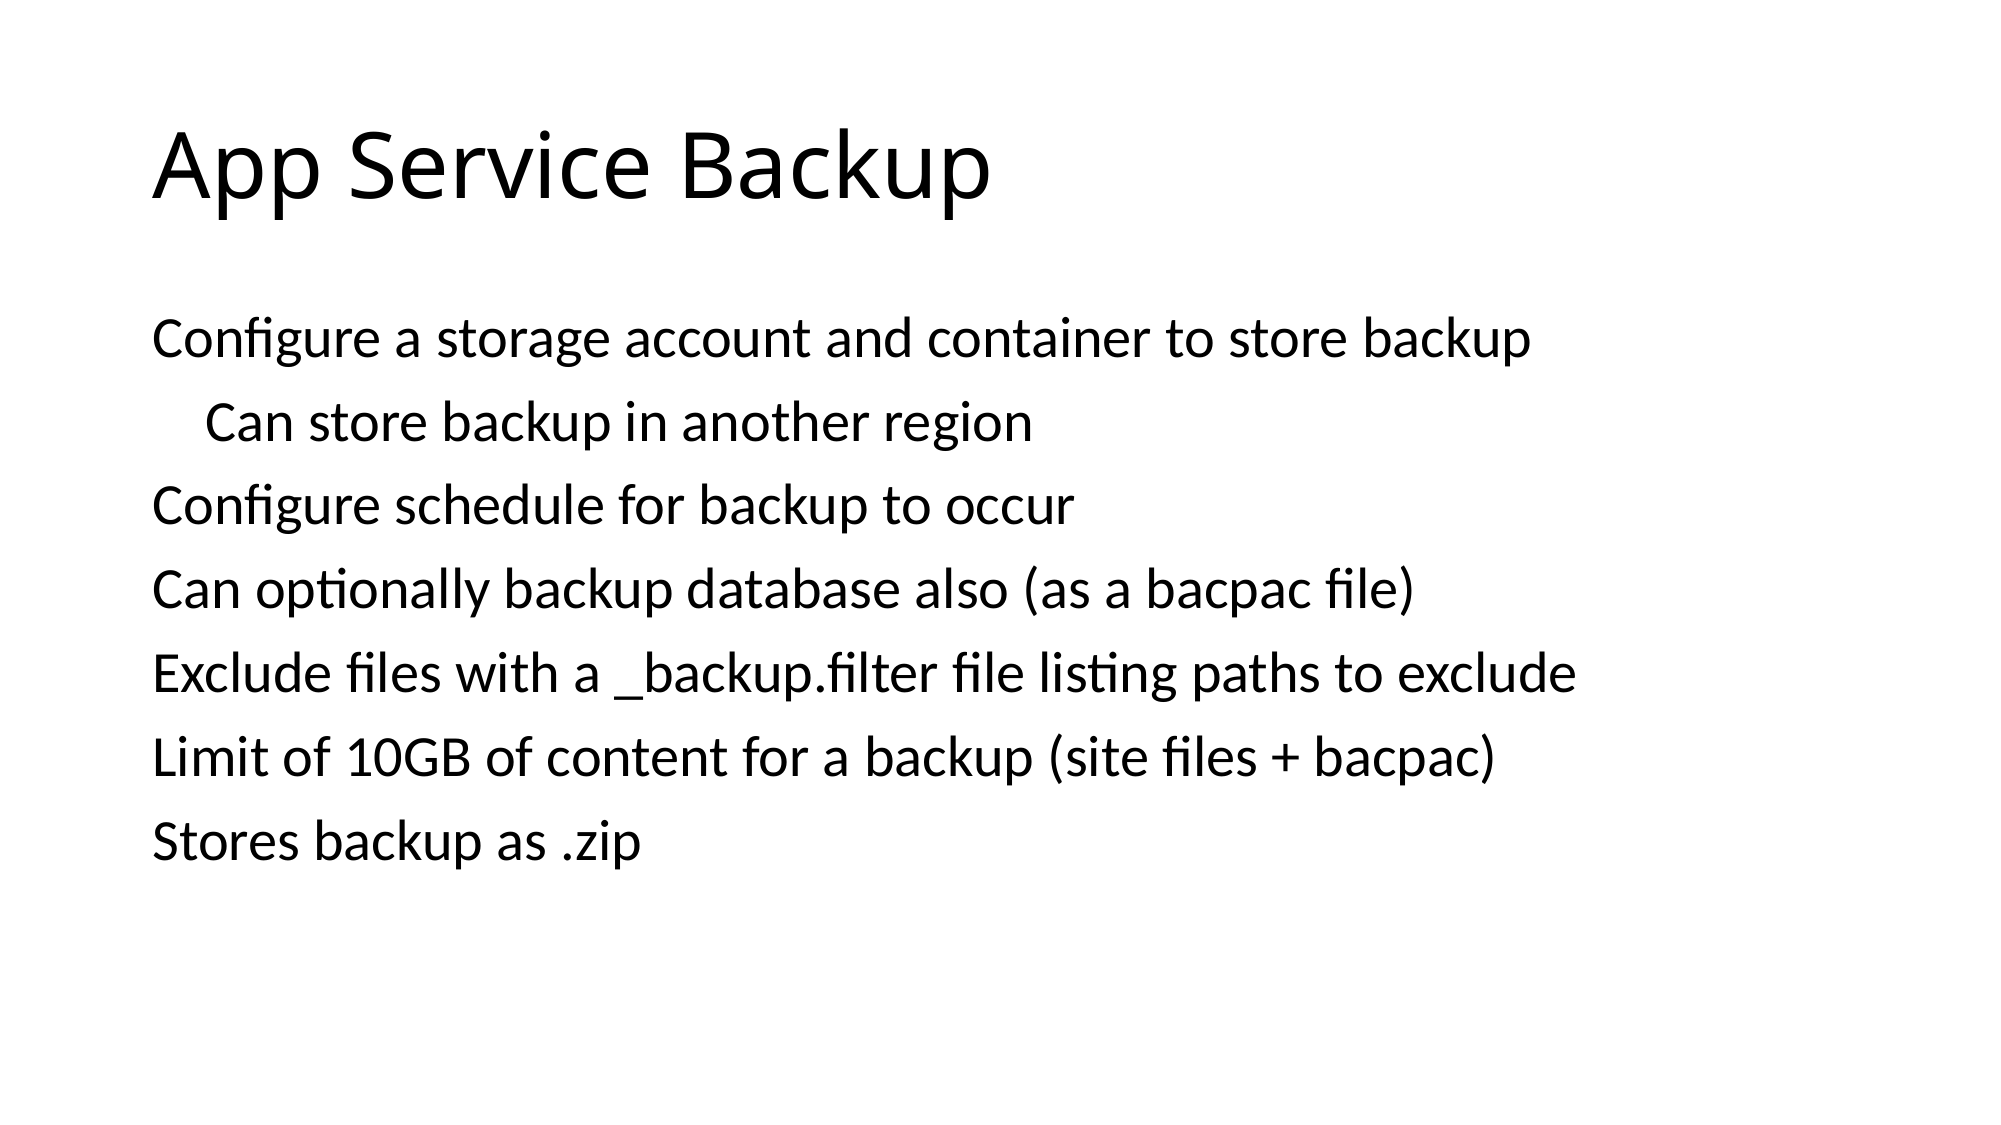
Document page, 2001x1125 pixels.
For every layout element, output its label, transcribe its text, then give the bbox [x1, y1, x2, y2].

list Configure a storage account and container to store backup Can store backup in another region Configure schedule for backup to occur Can optionally backup database also (as a bacpac file) Exclude files with a _backup.filter file listing paths to exclude Limit of 10GB of content for a backup (site files + bacpac) Stores backup as .zip [137, 299, 1863, 1014]
title App Service Backup [137, 59, 1863, 278]
